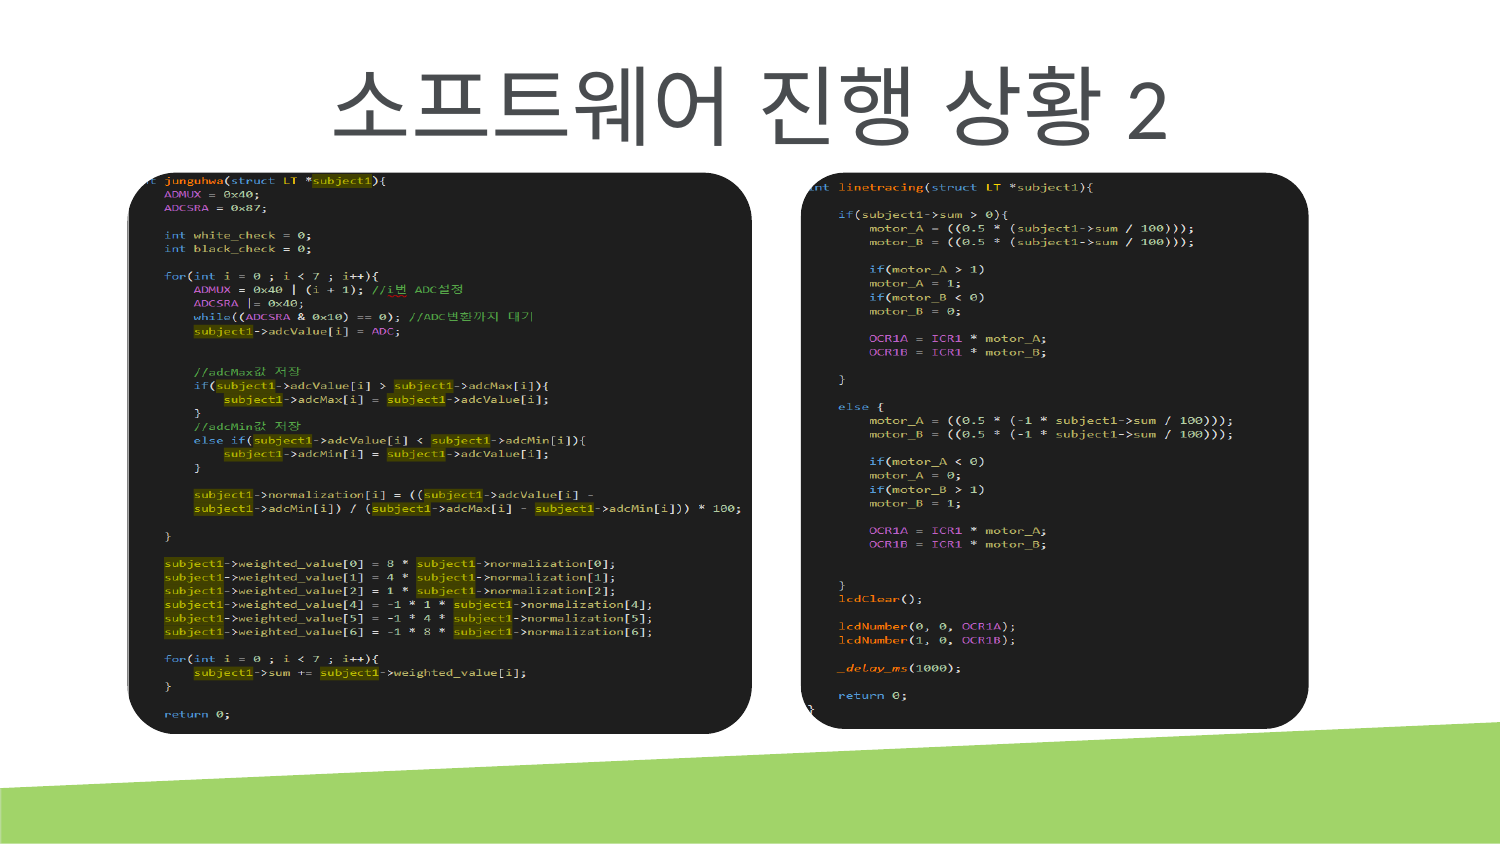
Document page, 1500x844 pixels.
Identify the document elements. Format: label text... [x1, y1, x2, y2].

picture [0, 0, 1500, 788]
title 소프트웨어 진행 상황2 [75, 33, 1425, 175]
